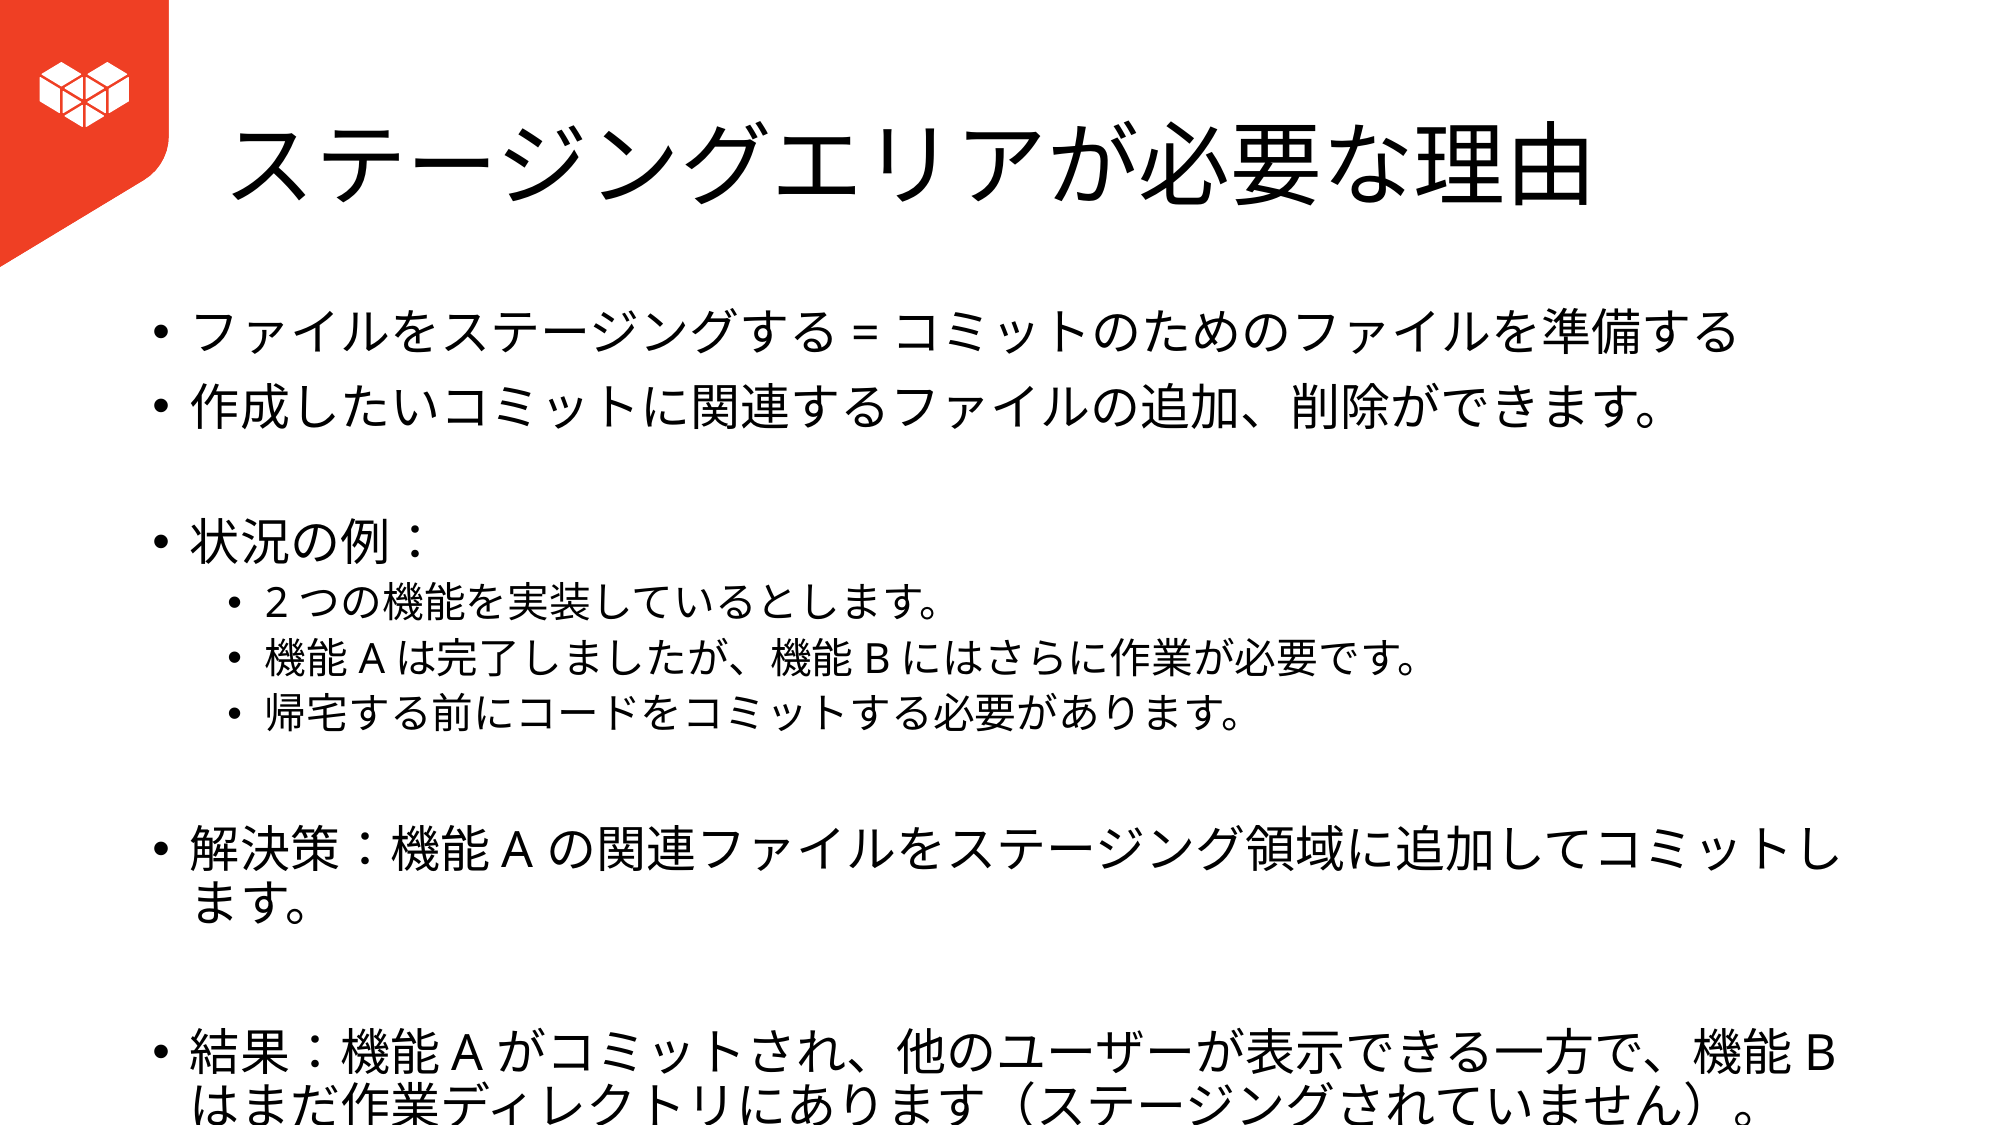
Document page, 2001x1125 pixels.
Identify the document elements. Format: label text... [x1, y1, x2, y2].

list ファイルをステージングする=コミットのためのファイルを準備する 作成したいコミットに関連するファイルの追加、削除ができます。 状況の例： 2つの機能を実装しているとします。 機能Aは完了しましたが、機能Bにはさらに作業が必要です。 帰宅する前にコードをコミットする必要があります。 解決策：機能Aの関連ファイルをステージング領域に追加してコミットします。 結果：機能Aがコミットされ、他のユーザーが表示できる一方で、機能Bはまだ作業ディレクトリにあります（ステージングされていません）。 [137, 299, 1863, 1014]
title ステージングエリアが必要な理由 [208, 59, 1863, 278]
